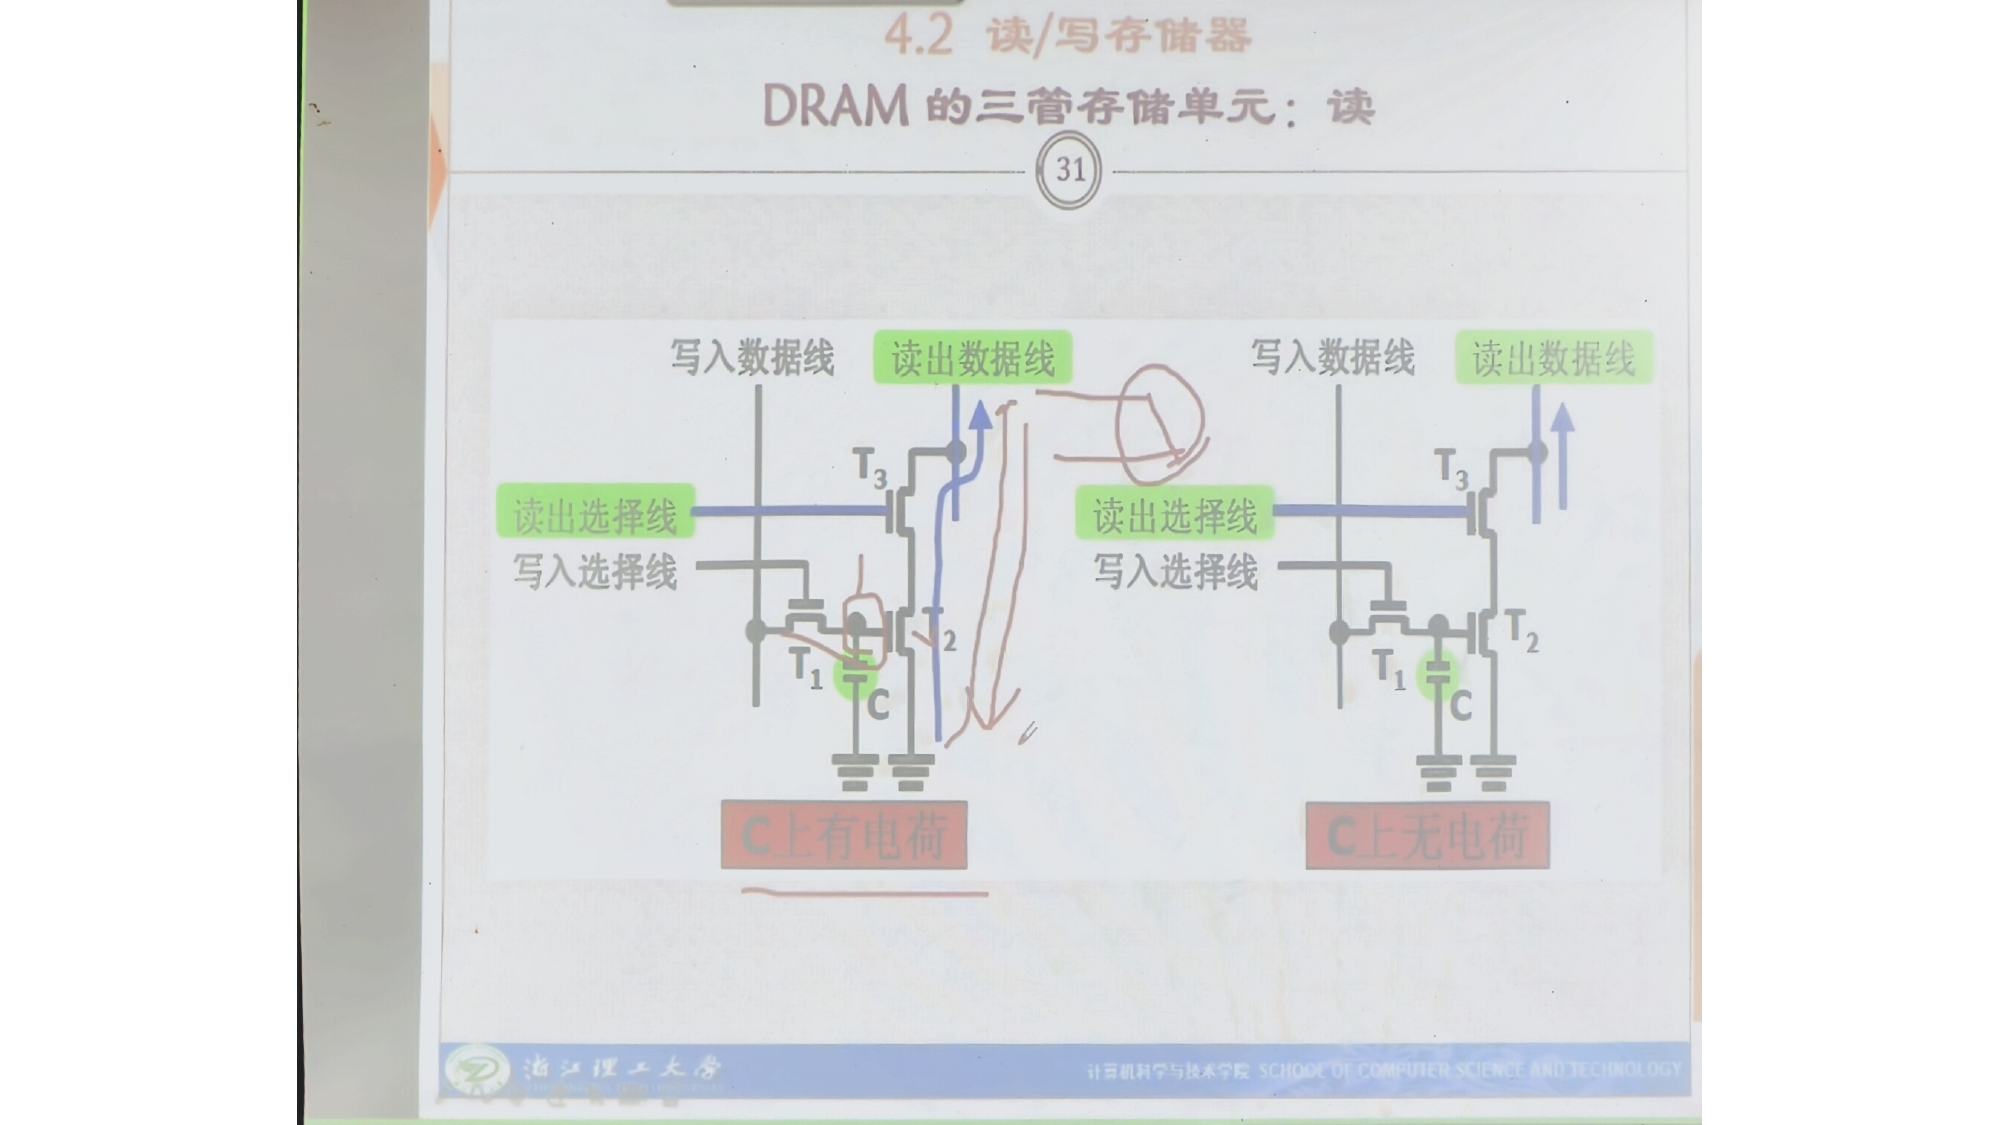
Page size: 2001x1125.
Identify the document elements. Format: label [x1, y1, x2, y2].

picture [297, 0, 1702, 1125]
